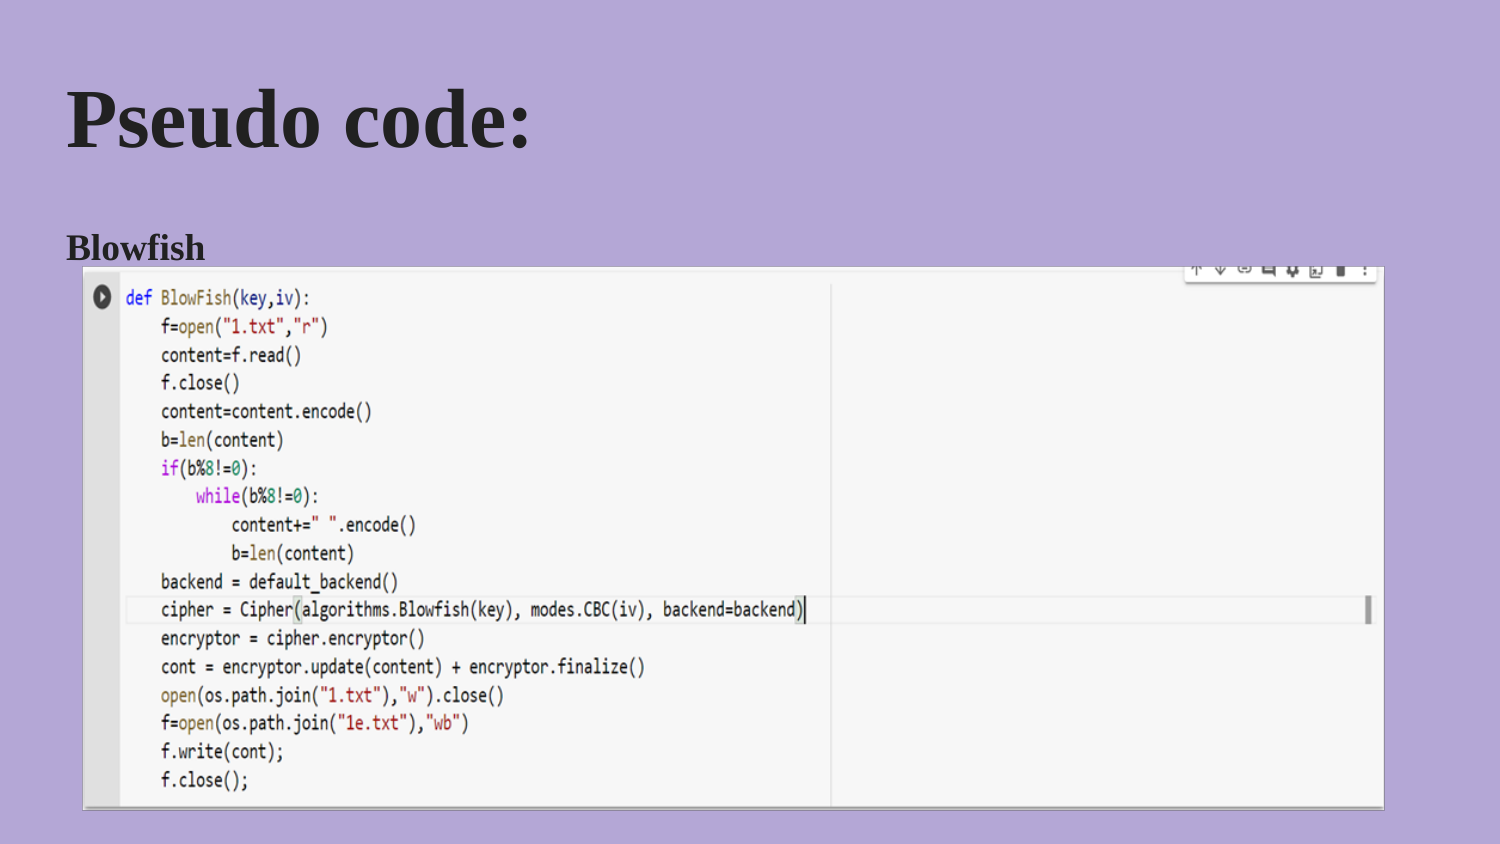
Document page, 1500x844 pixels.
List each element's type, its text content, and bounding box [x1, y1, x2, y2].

list Blowfish [51, 201, 1449, 750]
picture [80, 264, 1387, 813]
title Pseudo code: [51, 48, 1449, 180]
